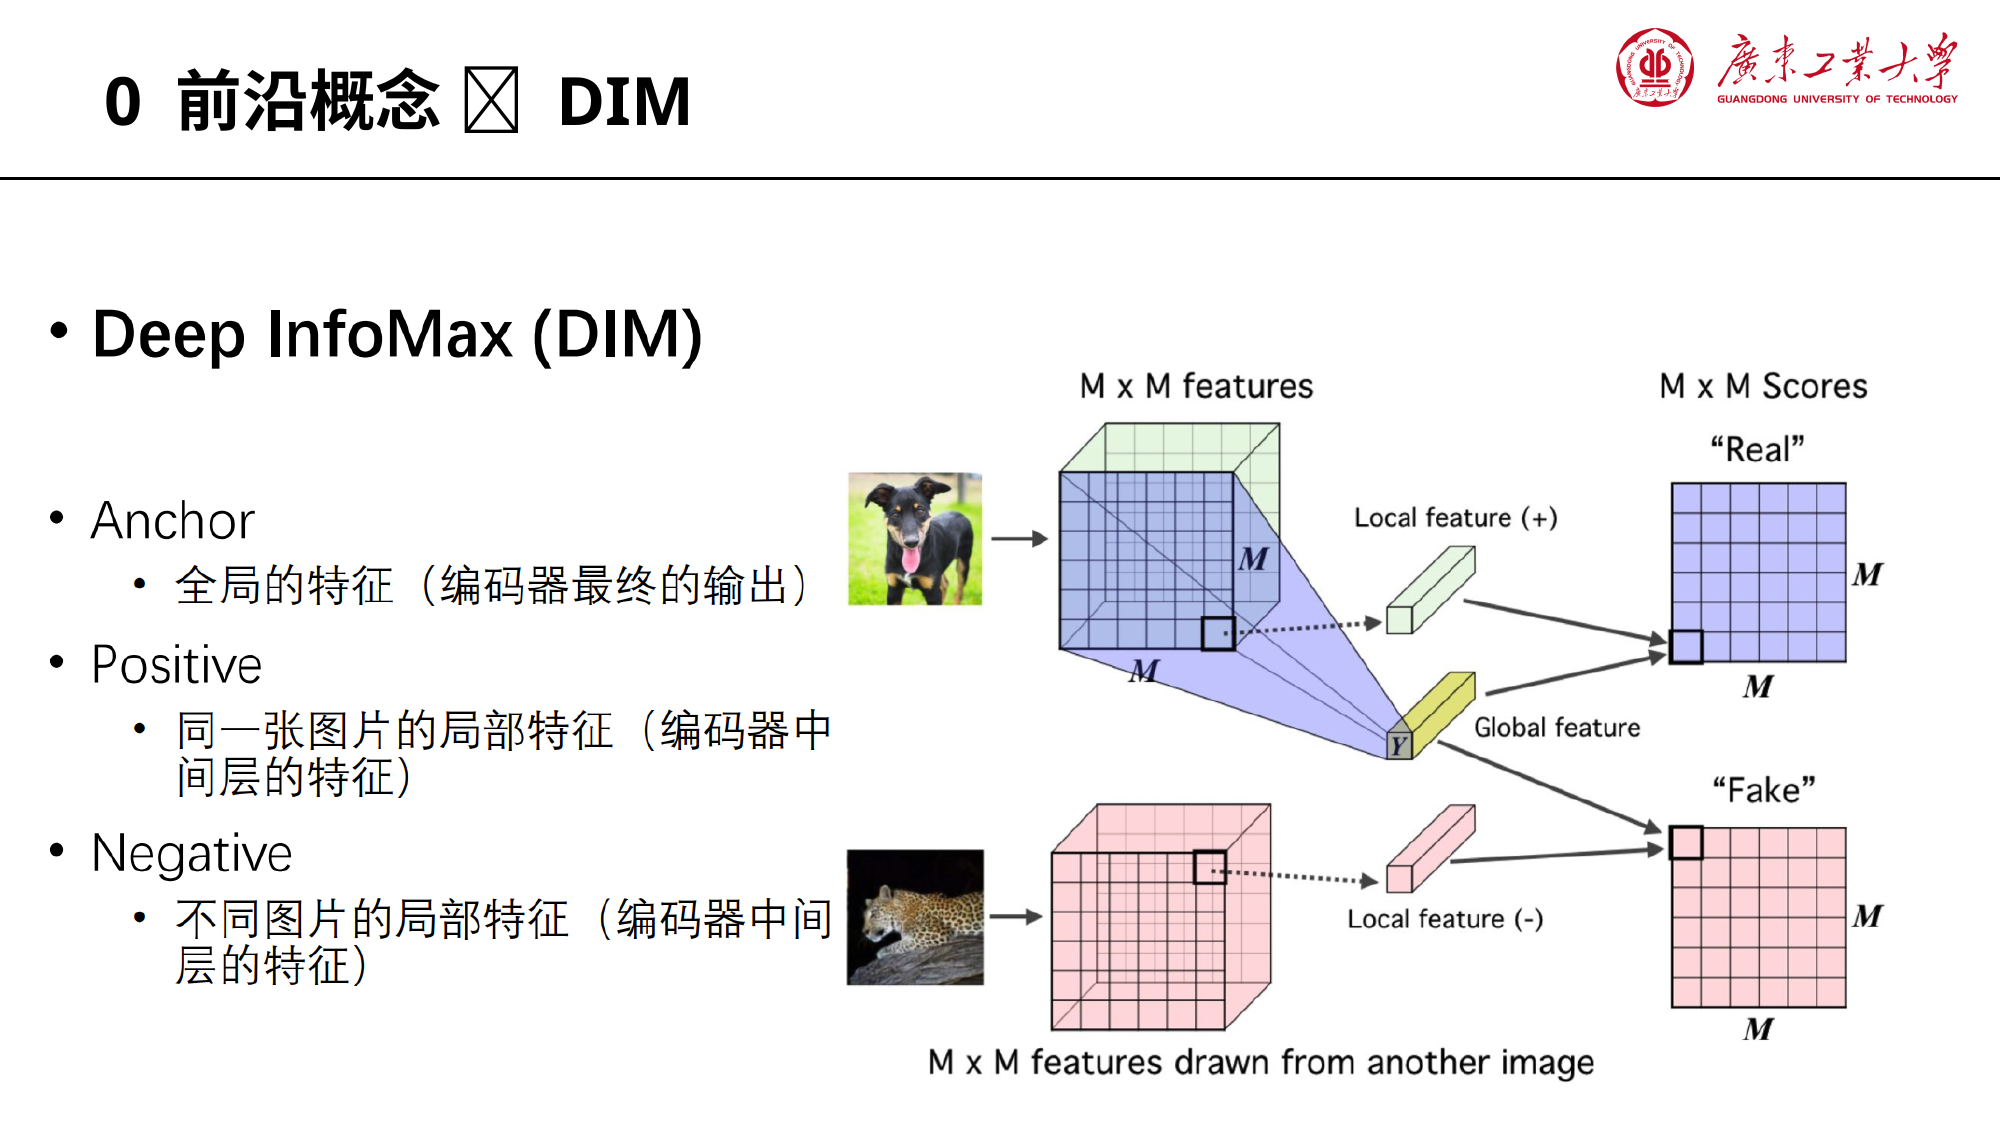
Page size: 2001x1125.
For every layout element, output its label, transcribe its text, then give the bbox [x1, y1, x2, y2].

text_box 0 前沿概念  DIM [89, 60, 710, 148]
picture [0, 249, 2000, 1096]
picture [1616, 28, 1958, 107]
